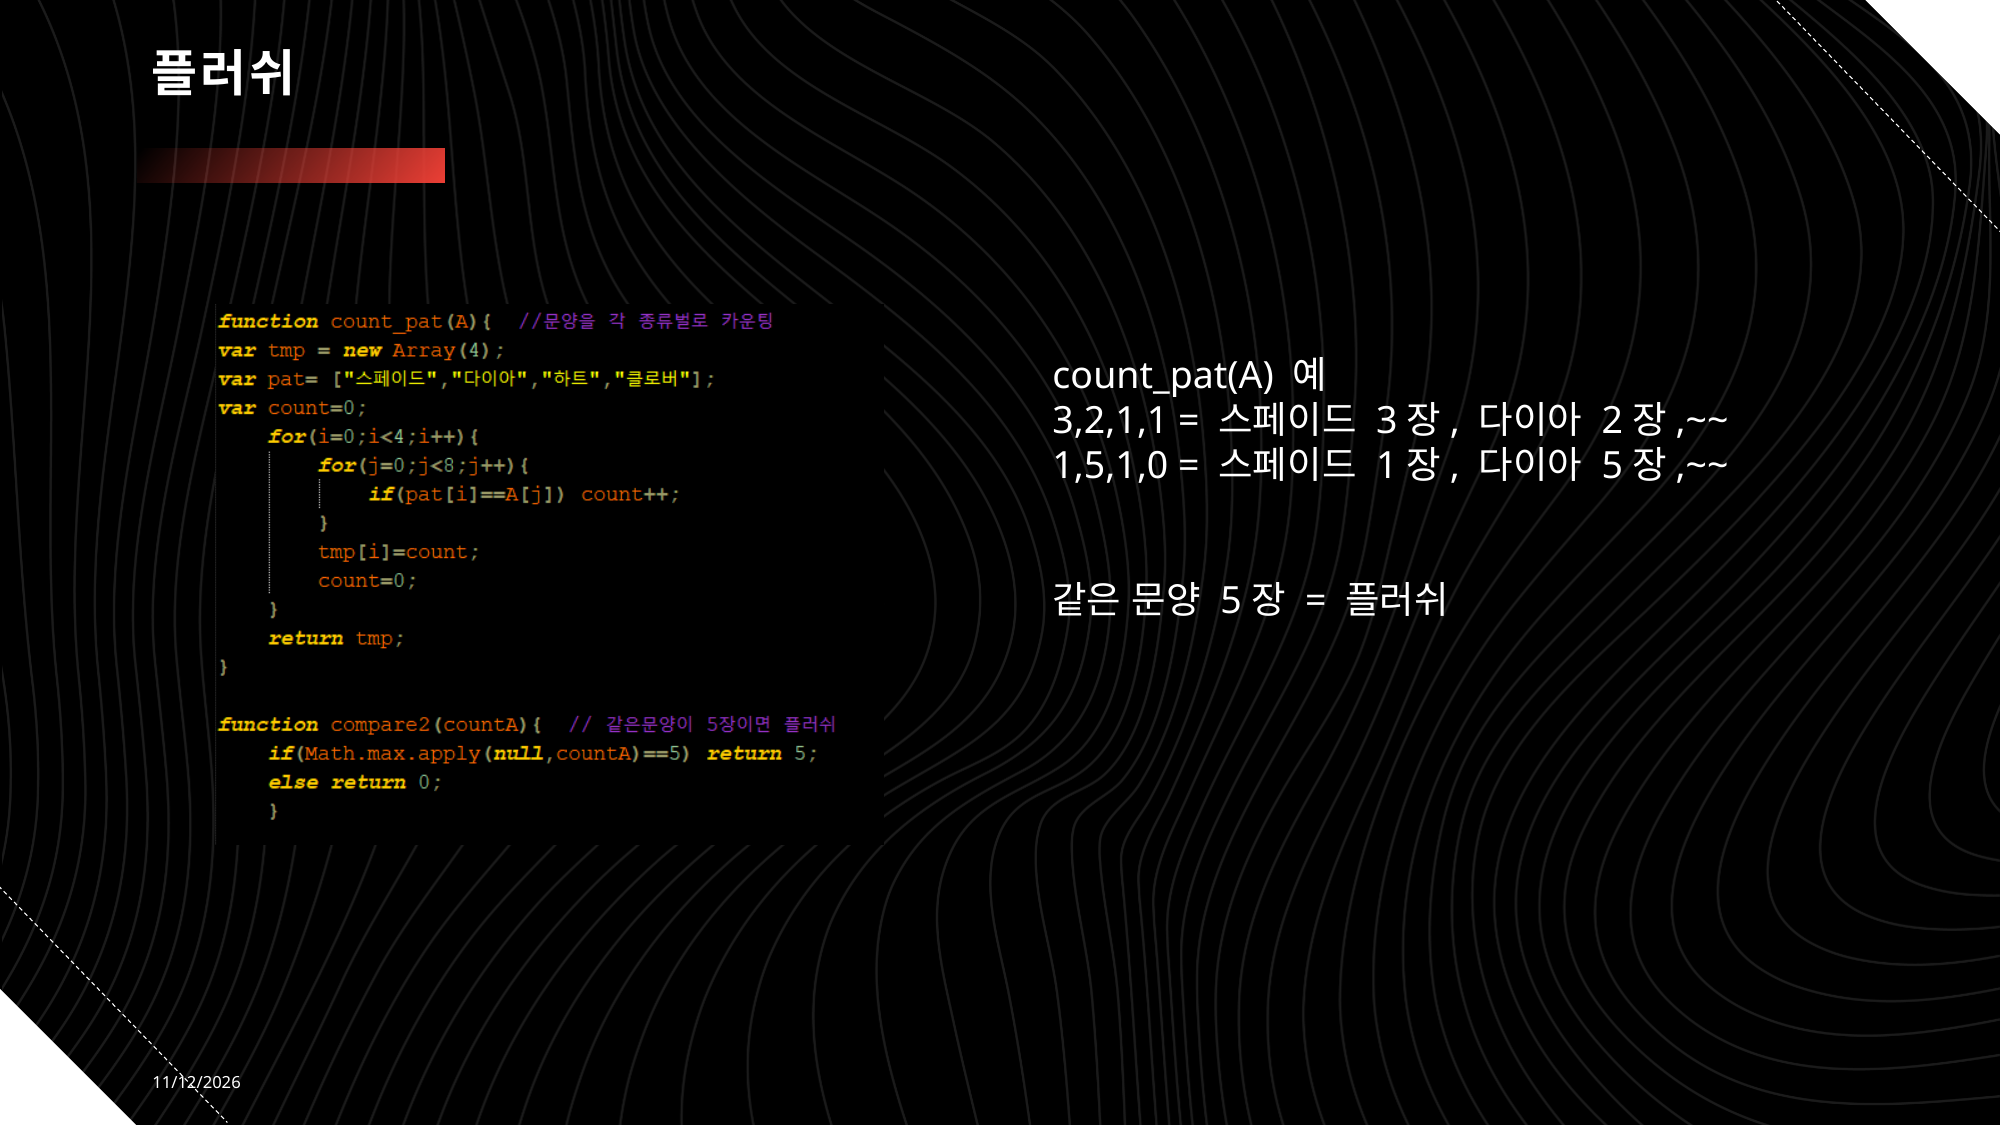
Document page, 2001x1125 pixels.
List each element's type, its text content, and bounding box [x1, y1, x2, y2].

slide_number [137, 1065, 588, 1103]
title 플러쉬 [136, 27, 1863, 124]
text_box count_pat(A) 예 3,2,1,1 = 스페이드 3장, 다이아 2장,~~ 1,5,1,0 = 스페이드 1장, 다이아 5장,~~ 같은 문양 5장 = 플러쉬 [1037, 298, 1840, 629]
picture [215, 304, 884, 845]
